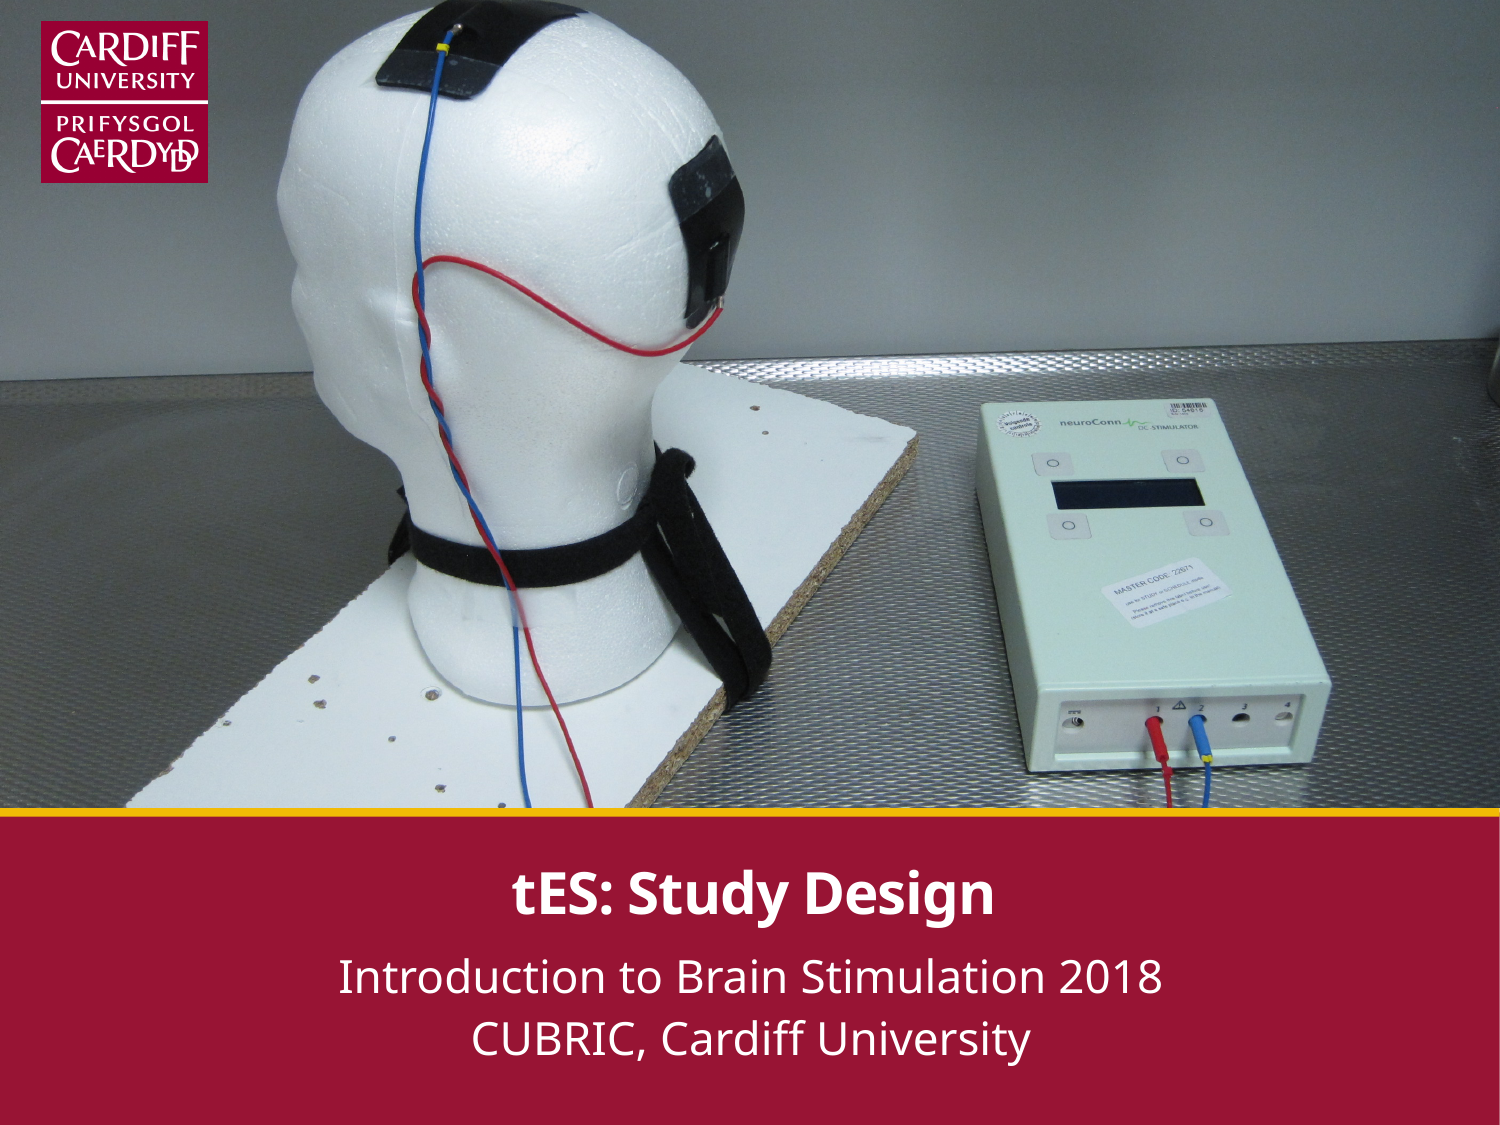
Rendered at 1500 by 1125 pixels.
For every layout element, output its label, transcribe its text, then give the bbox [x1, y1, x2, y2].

list Introduction to Brain Stimulation 2018 CUBRIC, Cardiff University [128, 954, 1374, 1001]
picture [0, 0, 1500, 808]
title tES: Study Design [41, 815, 1468, 927]
